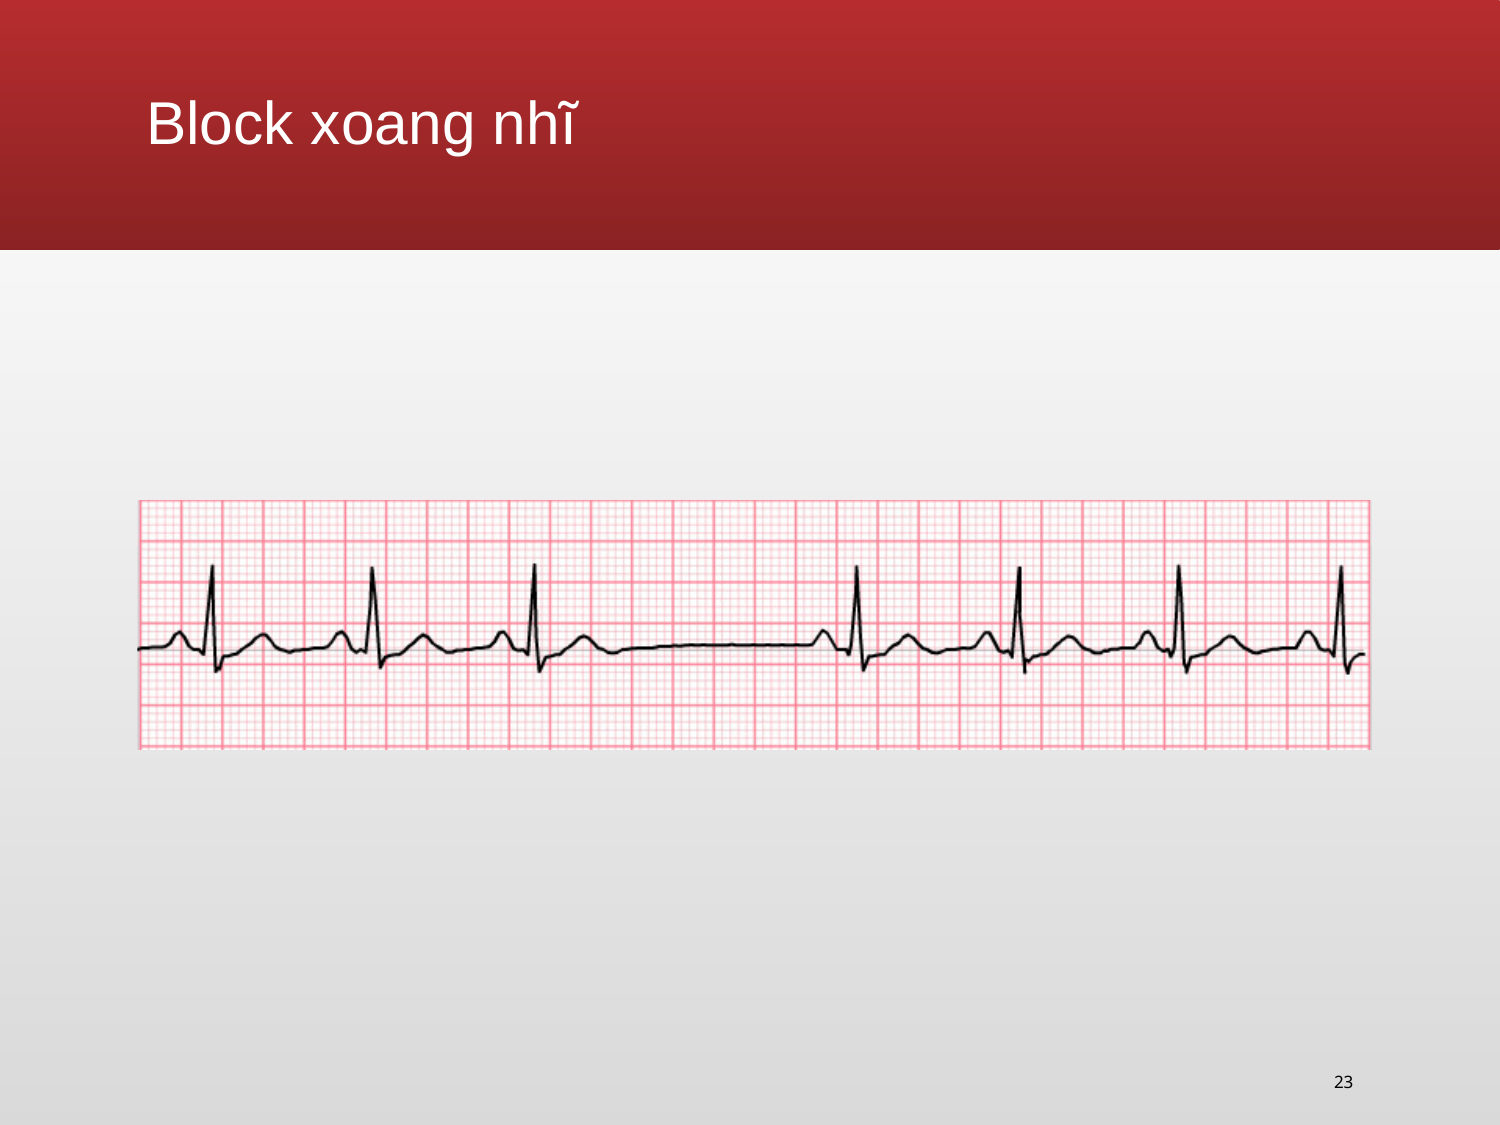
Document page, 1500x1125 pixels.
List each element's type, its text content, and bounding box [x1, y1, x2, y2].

slide_number 23 [1265, 1063, 1369, 1103]
picture [137, 499, 1372, 750]
title Block xoang nhĩ [131, 16, 1369, 234]
